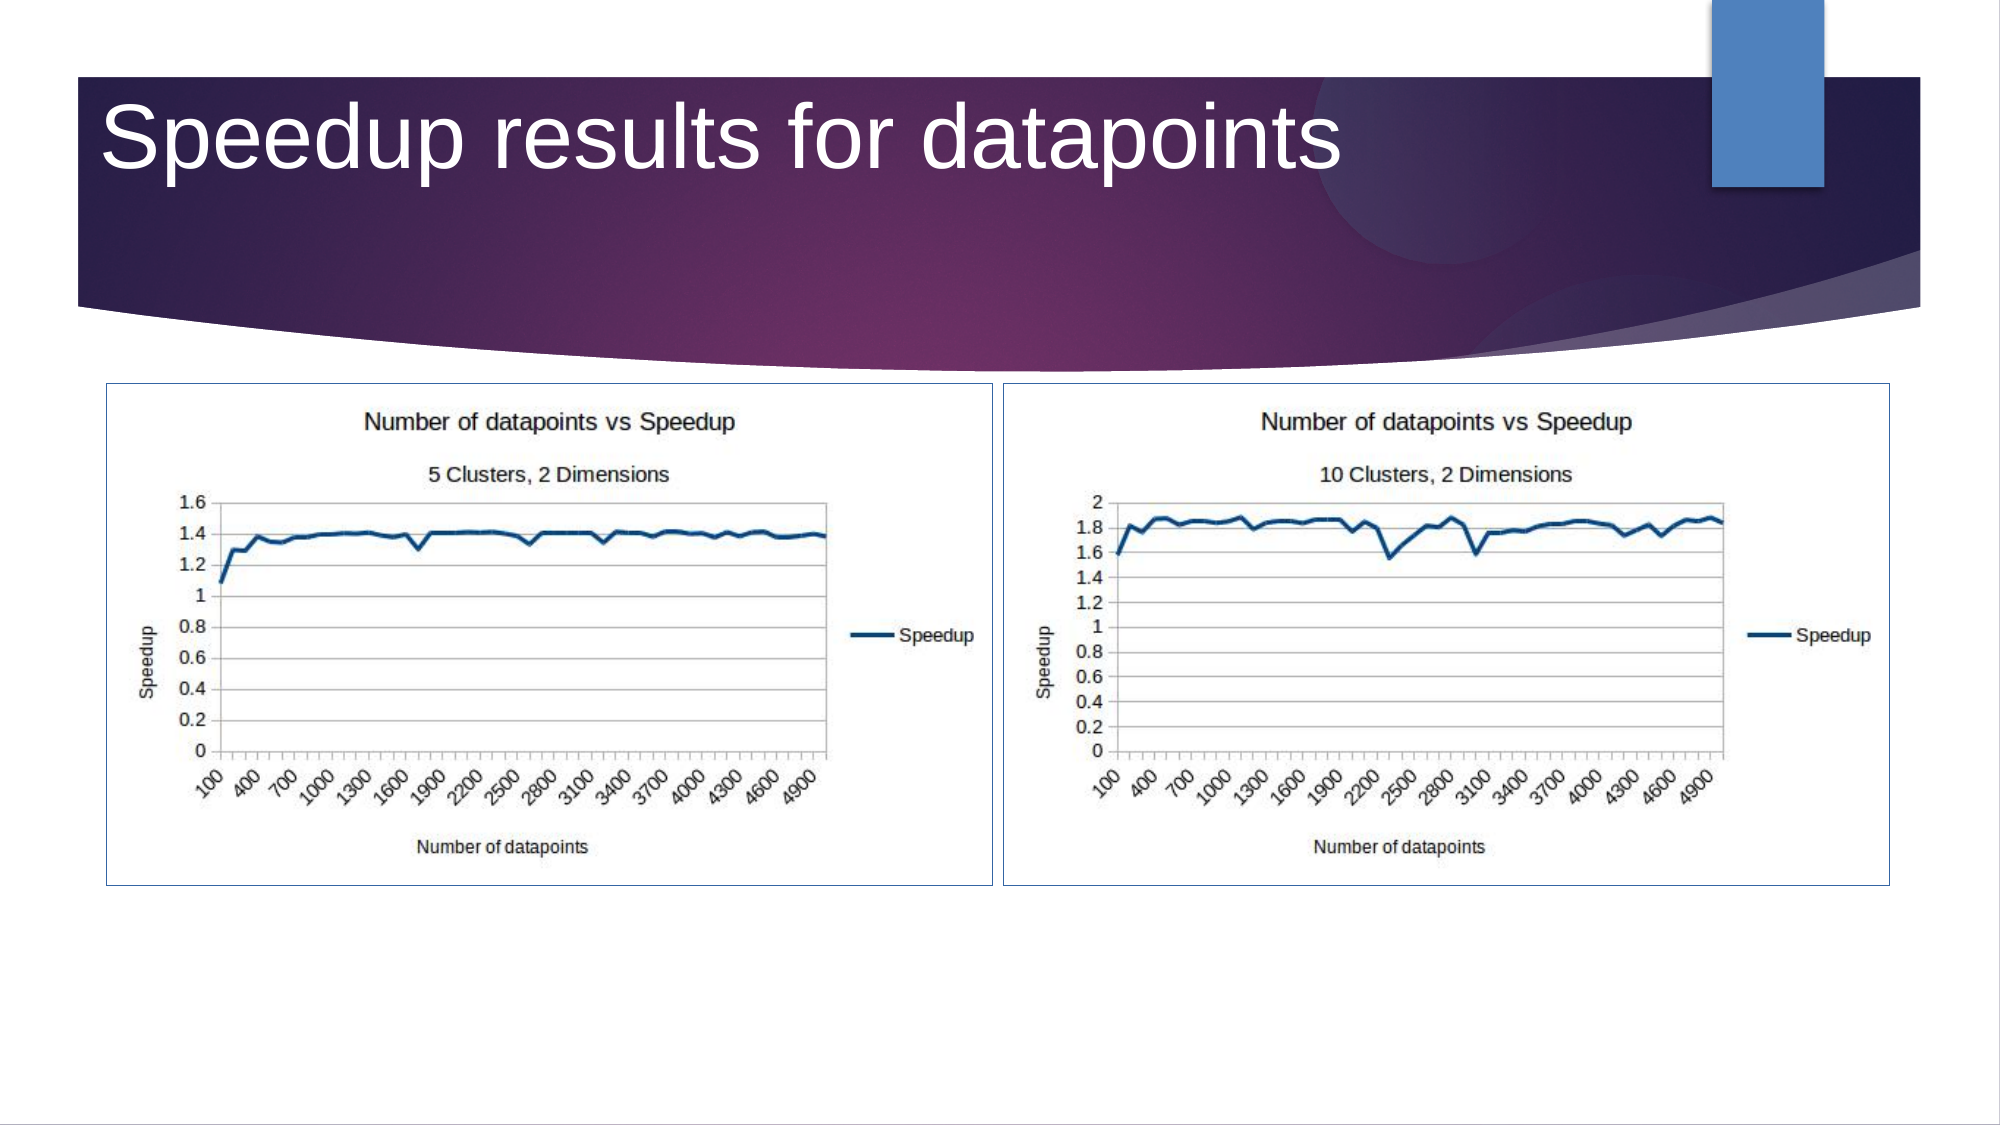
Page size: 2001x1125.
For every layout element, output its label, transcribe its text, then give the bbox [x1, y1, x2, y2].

text_box [249, 883, 1802, 1061]
picture [1003, 382, 1890, 886]
text_box Speedup results for datapoints [99, 44, 1900, 233]
picture [105, 383, 993, 886]
picture [79, 78, 1920, 371]
